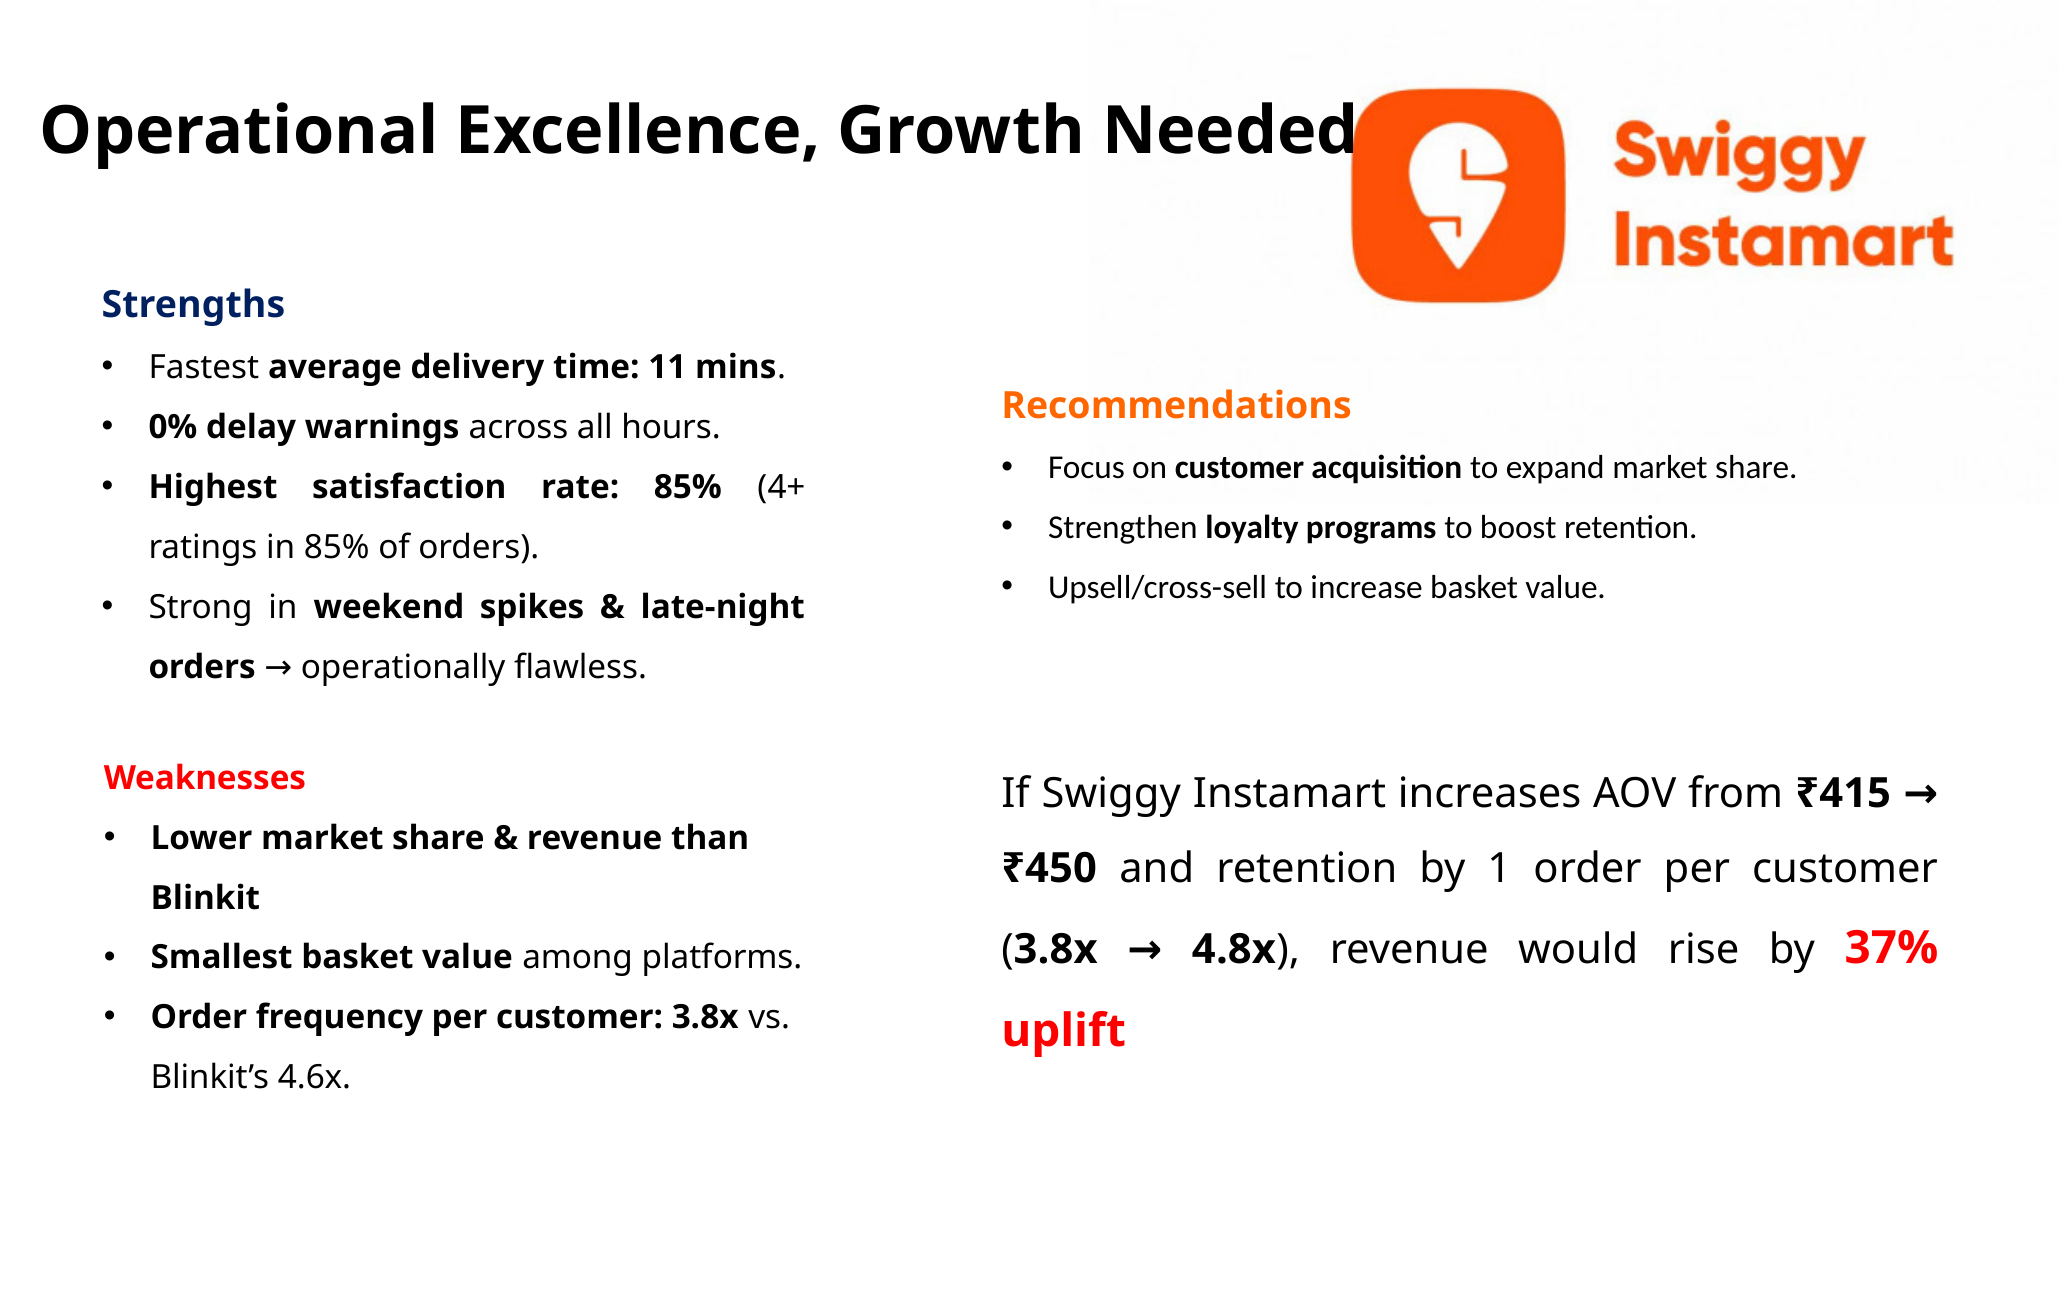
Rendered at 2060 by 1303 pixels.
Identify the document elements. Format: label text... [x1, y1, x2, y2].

text_box Strengths Fastest average delivery time: 11 mins. 0% delay warnings across all hours. Highest satisfaction rate: 85% (4+ ratings in 85% of orders). Strong in weekend spikes & late-night orders → operationally flawless. [86, 250, 821, 693]
title Operational Excellence, Growth Needed [24, 68, 1089, 196]
picture [1089, 0, 2060, 505]
text_box Recommendations Focus on customer acquisition to expand market share. Strengthen loyalty programs to boost retention. Upsell/cross-sell to increase basket value. If Swiggy Instamart increases AOV from ₹415 → ₹450 and retention by 1 order per customer (3.8x → 4.8x), revenue would rise by 37% uplift [986, 300, 1954, 1108]
text_box Weaknesses Lower market share & revenue than Blinkit Smallest basket value among platforms. Order frequency per customer: 3.8x vs. Blinkit’s 4.6x. [89, 728, 846, 1103]
